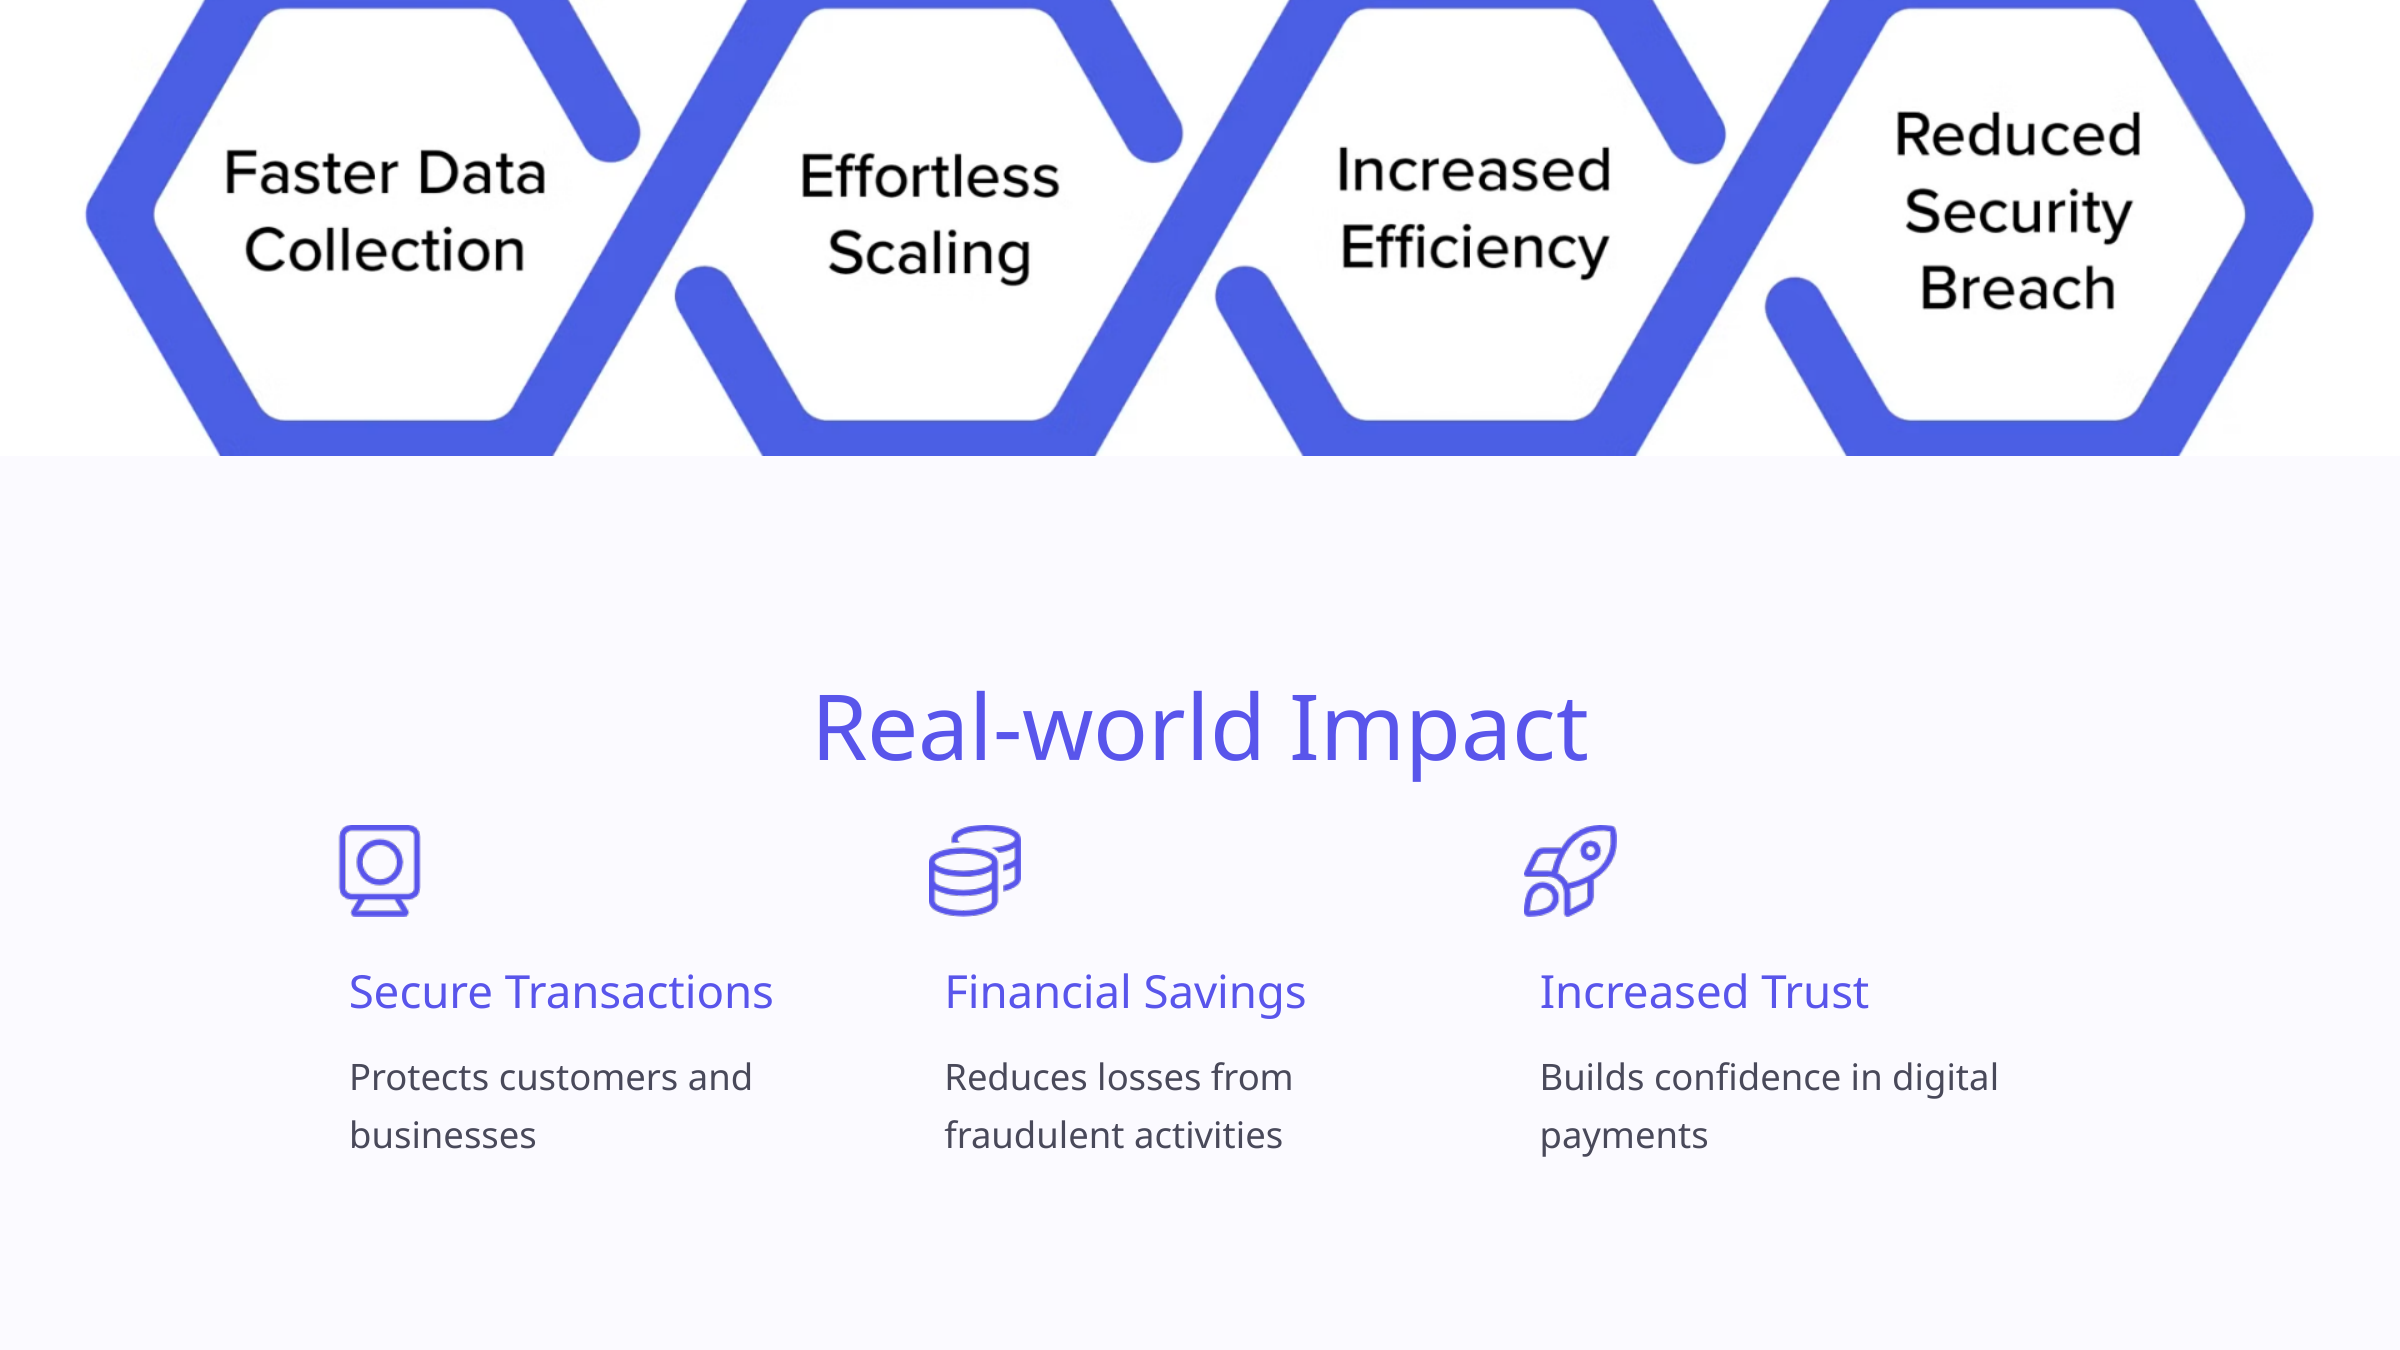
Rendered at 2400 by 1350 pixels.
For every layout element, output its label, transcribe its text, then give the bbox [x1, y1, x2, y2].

text_box Secure Transactions [334, 953, 801, 1010]
text_box Protects customers and businesses [334, 1031, 875, 1149]
text_box Increased Trust [1524, 953, 1981, 1010]
picture [929, 825, 1021, 917]
picture [1524, 825, 1617, 917]
picture [0, 0, 2400, 456]
text_box Reduces losses from fraudulent activities [929, 1031, 1471, 1149]
text_box Financial Savings [929, 953, 1386, 1010]
text_box Builds confidence in digital payments [1524, 1031, 2066, 1149]
picture [334, 825, 426, 917]
text_box Real-world Impact [744, 657, 1656, 771]
text_box [0, 456, 2400, 1350]
